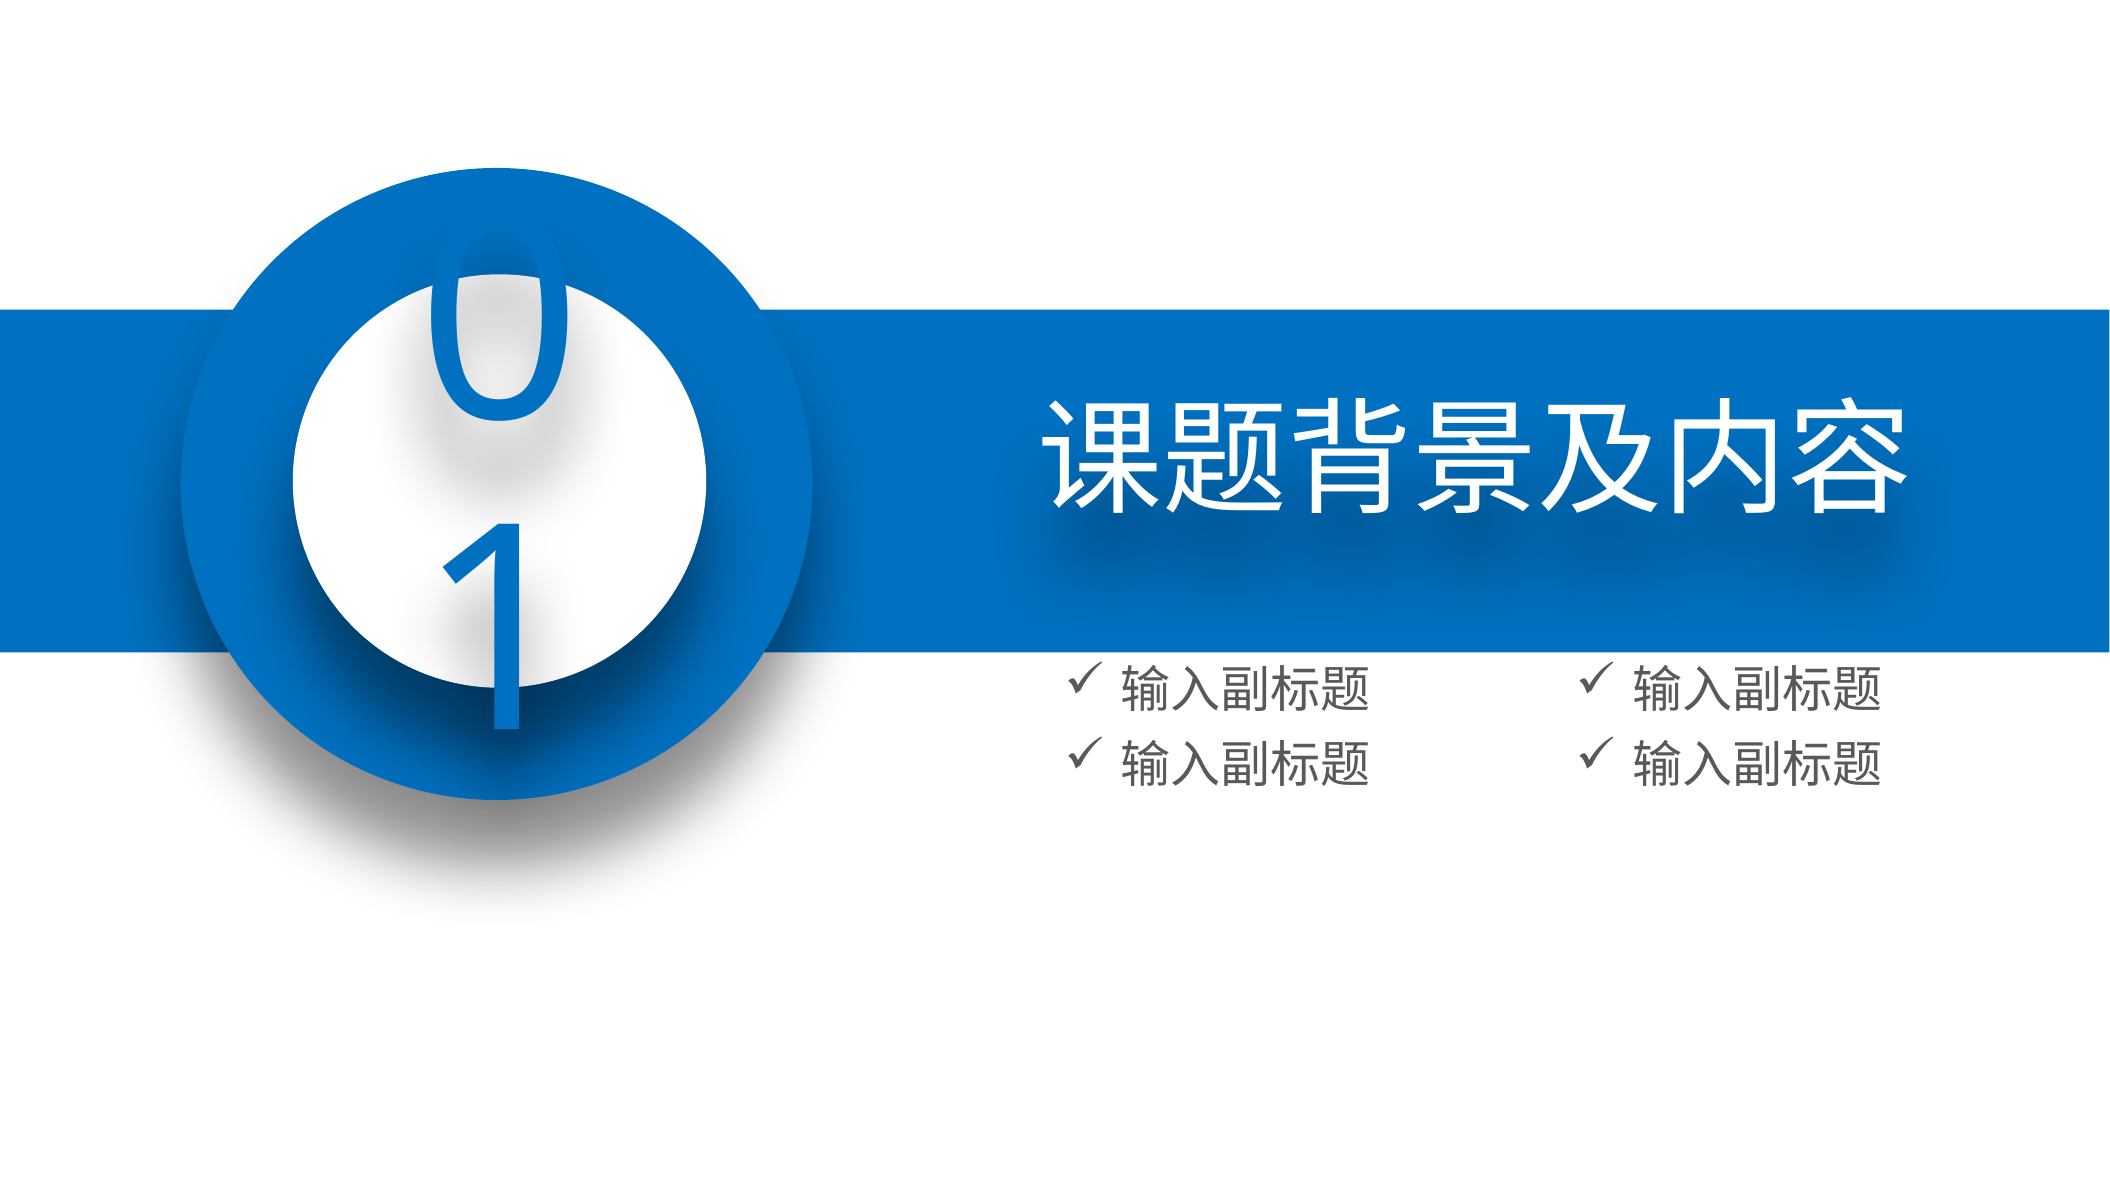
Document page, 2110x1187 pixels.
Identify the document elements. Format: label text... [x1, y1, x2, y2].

list 课题背景及内容 [872, 333, 2078, 594]
list 输入副标题 输入副标题 [1510, 657, 1948, 773]
list 输入副标题 输入副标题 [999, 657, 1437, 773]
list 01 [325, 351, 674, 611]
